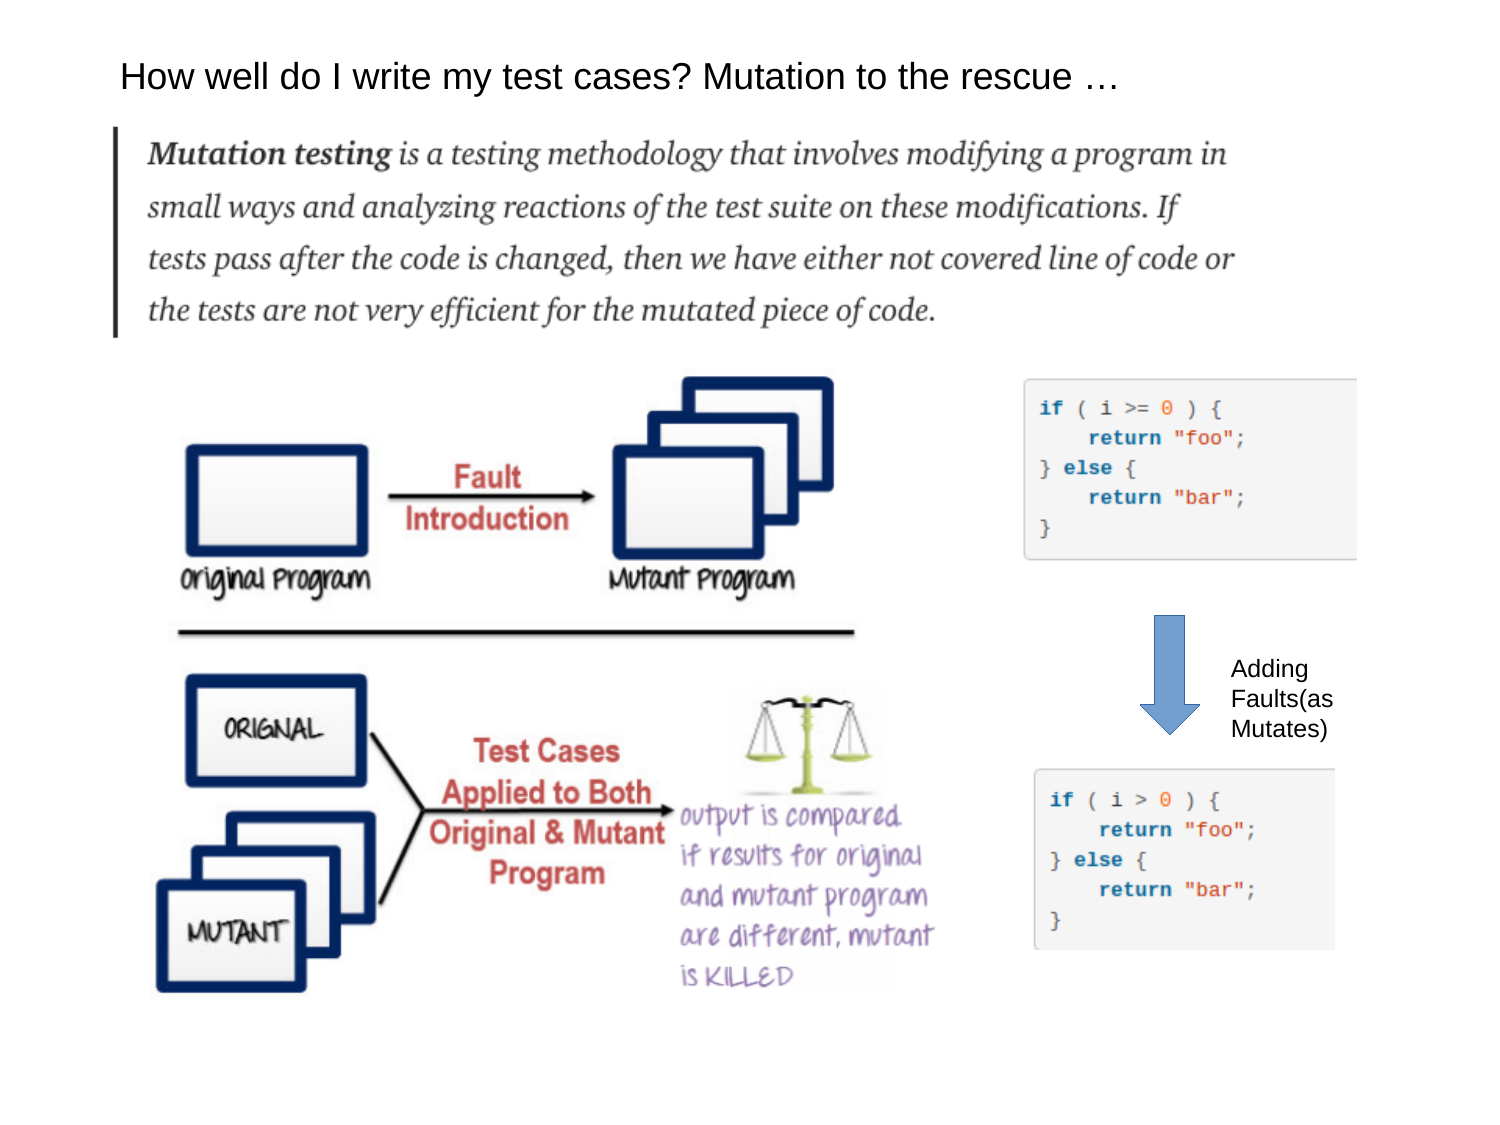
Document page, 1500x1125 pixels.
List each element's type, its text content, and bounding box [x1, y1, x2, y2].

picture [1031, 764, 1336, 950]
picture [89, 112, 1305, 1016]
text_box How well do I write my test cases? Mutation to the rescue … [104, 45, 1147, 102]
picture [1004, 371, 1357, 571]
text_box [1140, 615, 1200, 735]
text_box Adding Faults(as Mutates) [1216, 644, 1349, 744]
